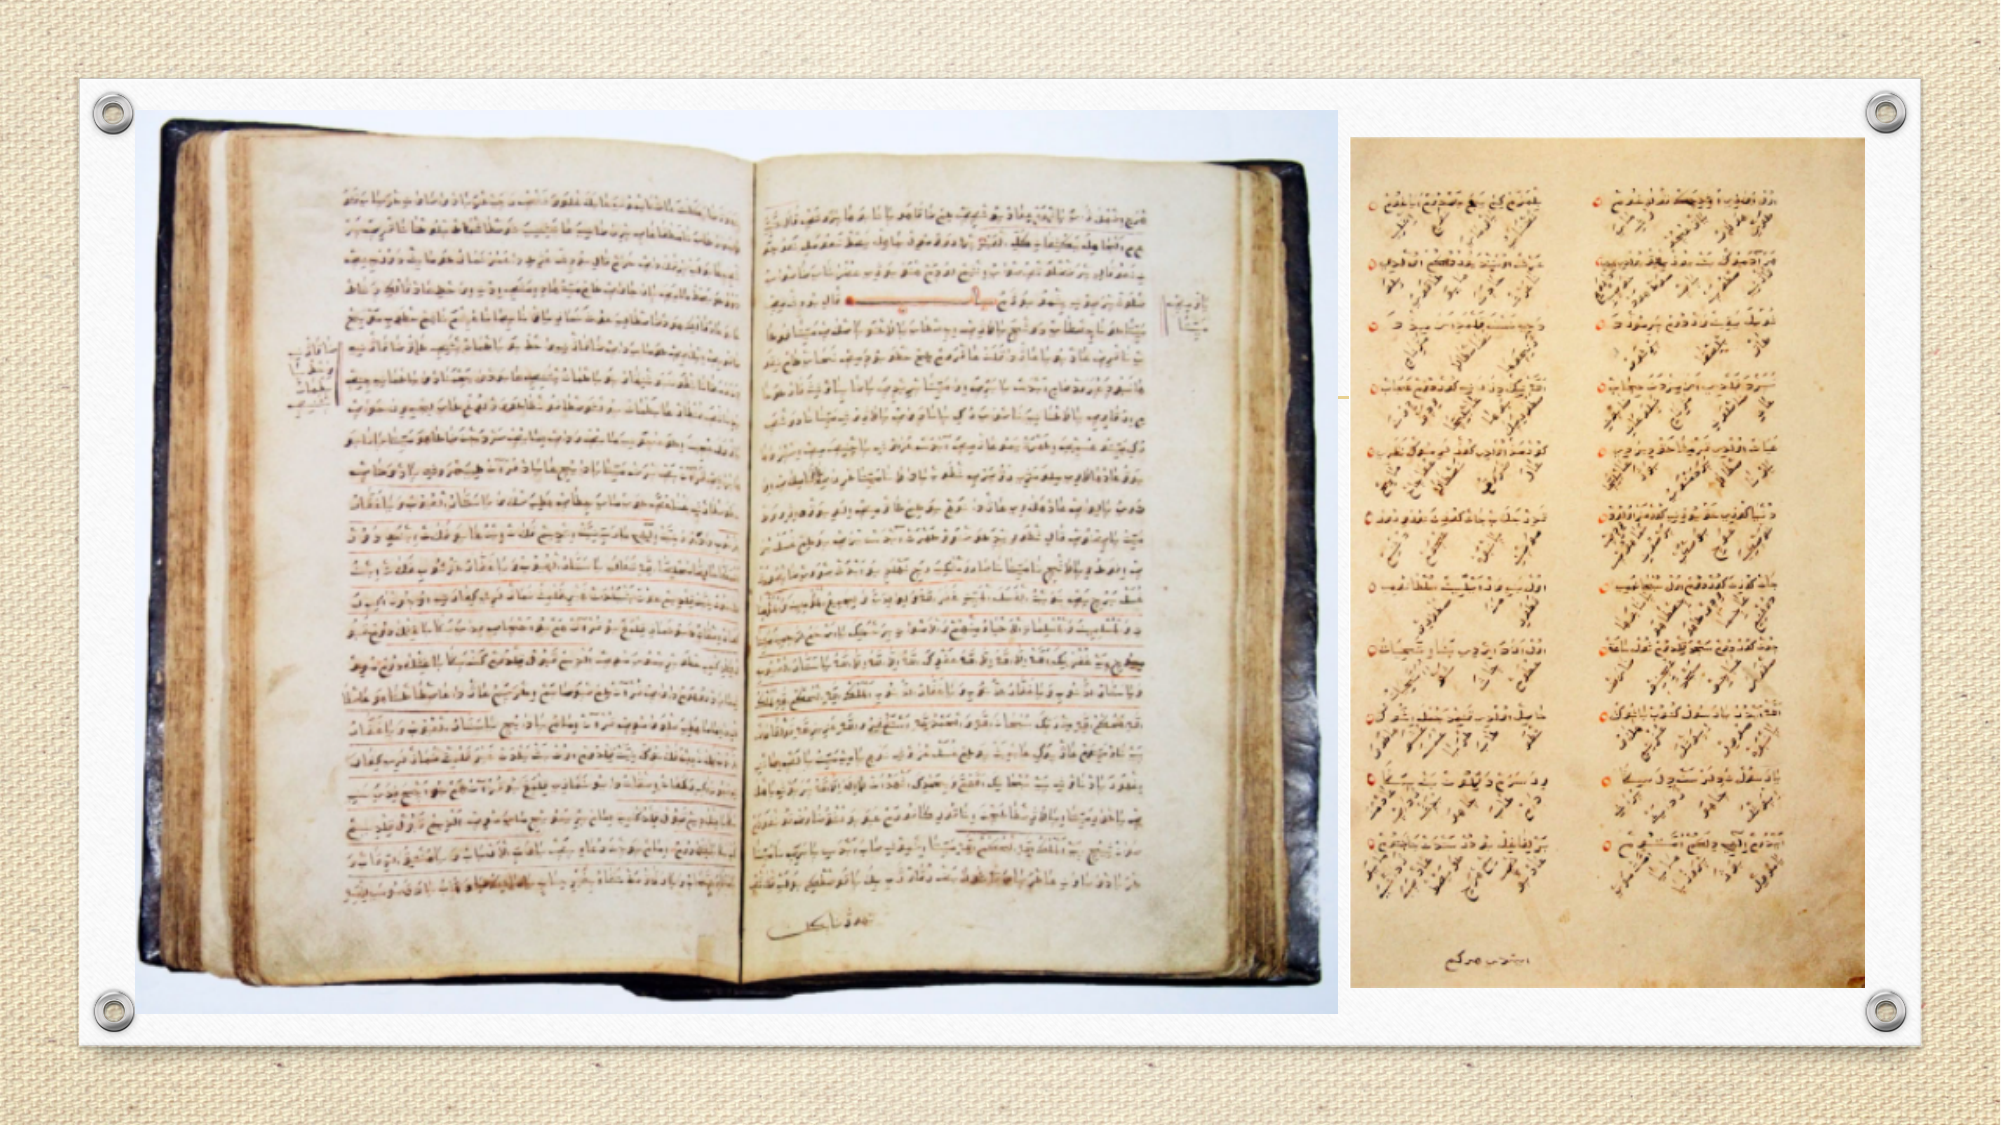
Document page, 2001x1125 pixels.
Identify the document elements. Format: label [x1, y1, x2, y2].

list [134, 110, 1338, 1015]
picture [0, 0, 2001, 1125]
